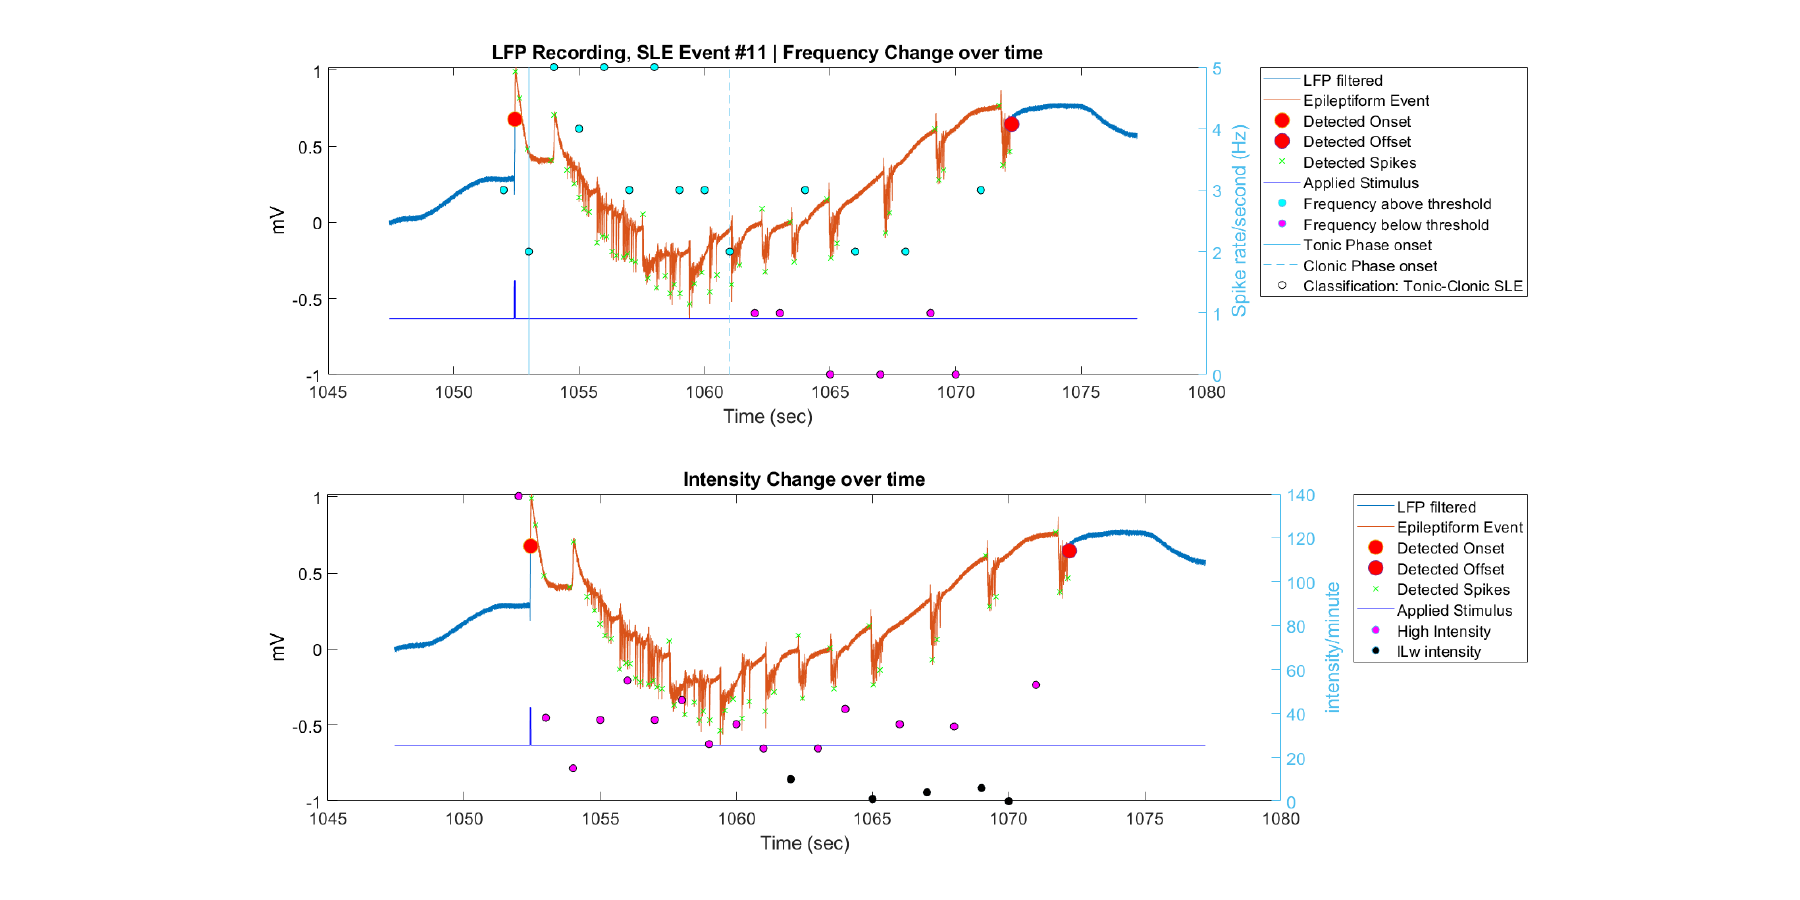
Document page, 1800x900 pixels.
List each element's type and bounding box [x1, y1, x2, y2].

picture [126, 0, 1674, 900]
